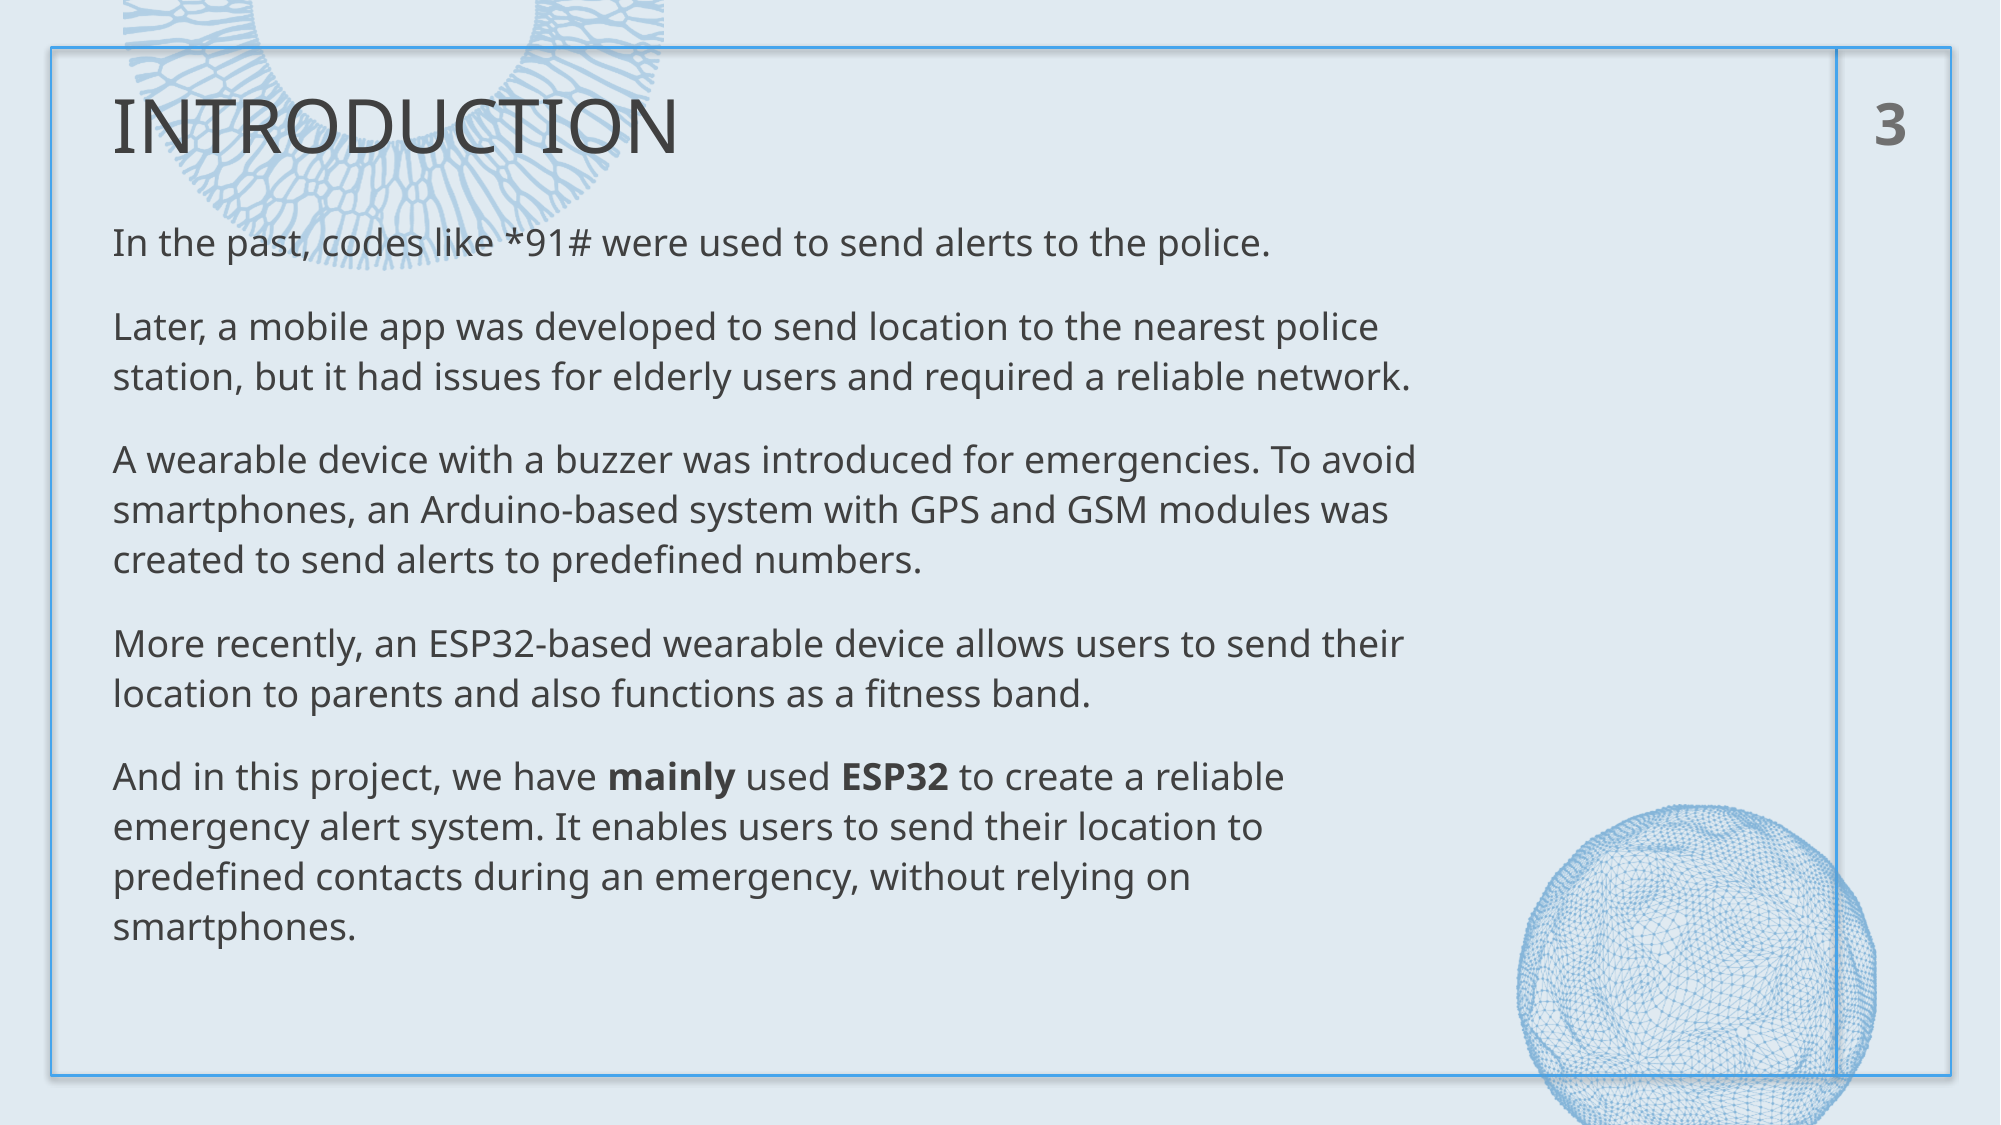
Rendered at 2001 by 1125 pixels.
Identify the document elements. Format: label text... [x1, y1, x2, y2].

list In the past, codes like *91# were used to send alerts to the police. Later, a mobile app was developed to send location to the nearest police station, but it had issues for elderly users and required a reliable network. A wearable device with a buzzer was introduced for emergencies. To avoid smartphones, an Arduino-based system with GPS and GSM modules was created to send alerts to predefined numbers. More recently, an ESP32-based wearable device allows users to send their location to parents and also functions as a fitness band. And in this project, we have mainly used ESP32 to create a reliable emergency alert system. It enables users to send their location to predefined contacts during an emergency, without relying on smartphones. [97, 206, 1457, 1033]
slide_number 3 [1822, 48, 1961, 175]
picture [123, 0, 1877, 1125]
title Introduction [97, 50, 1625, 177]
